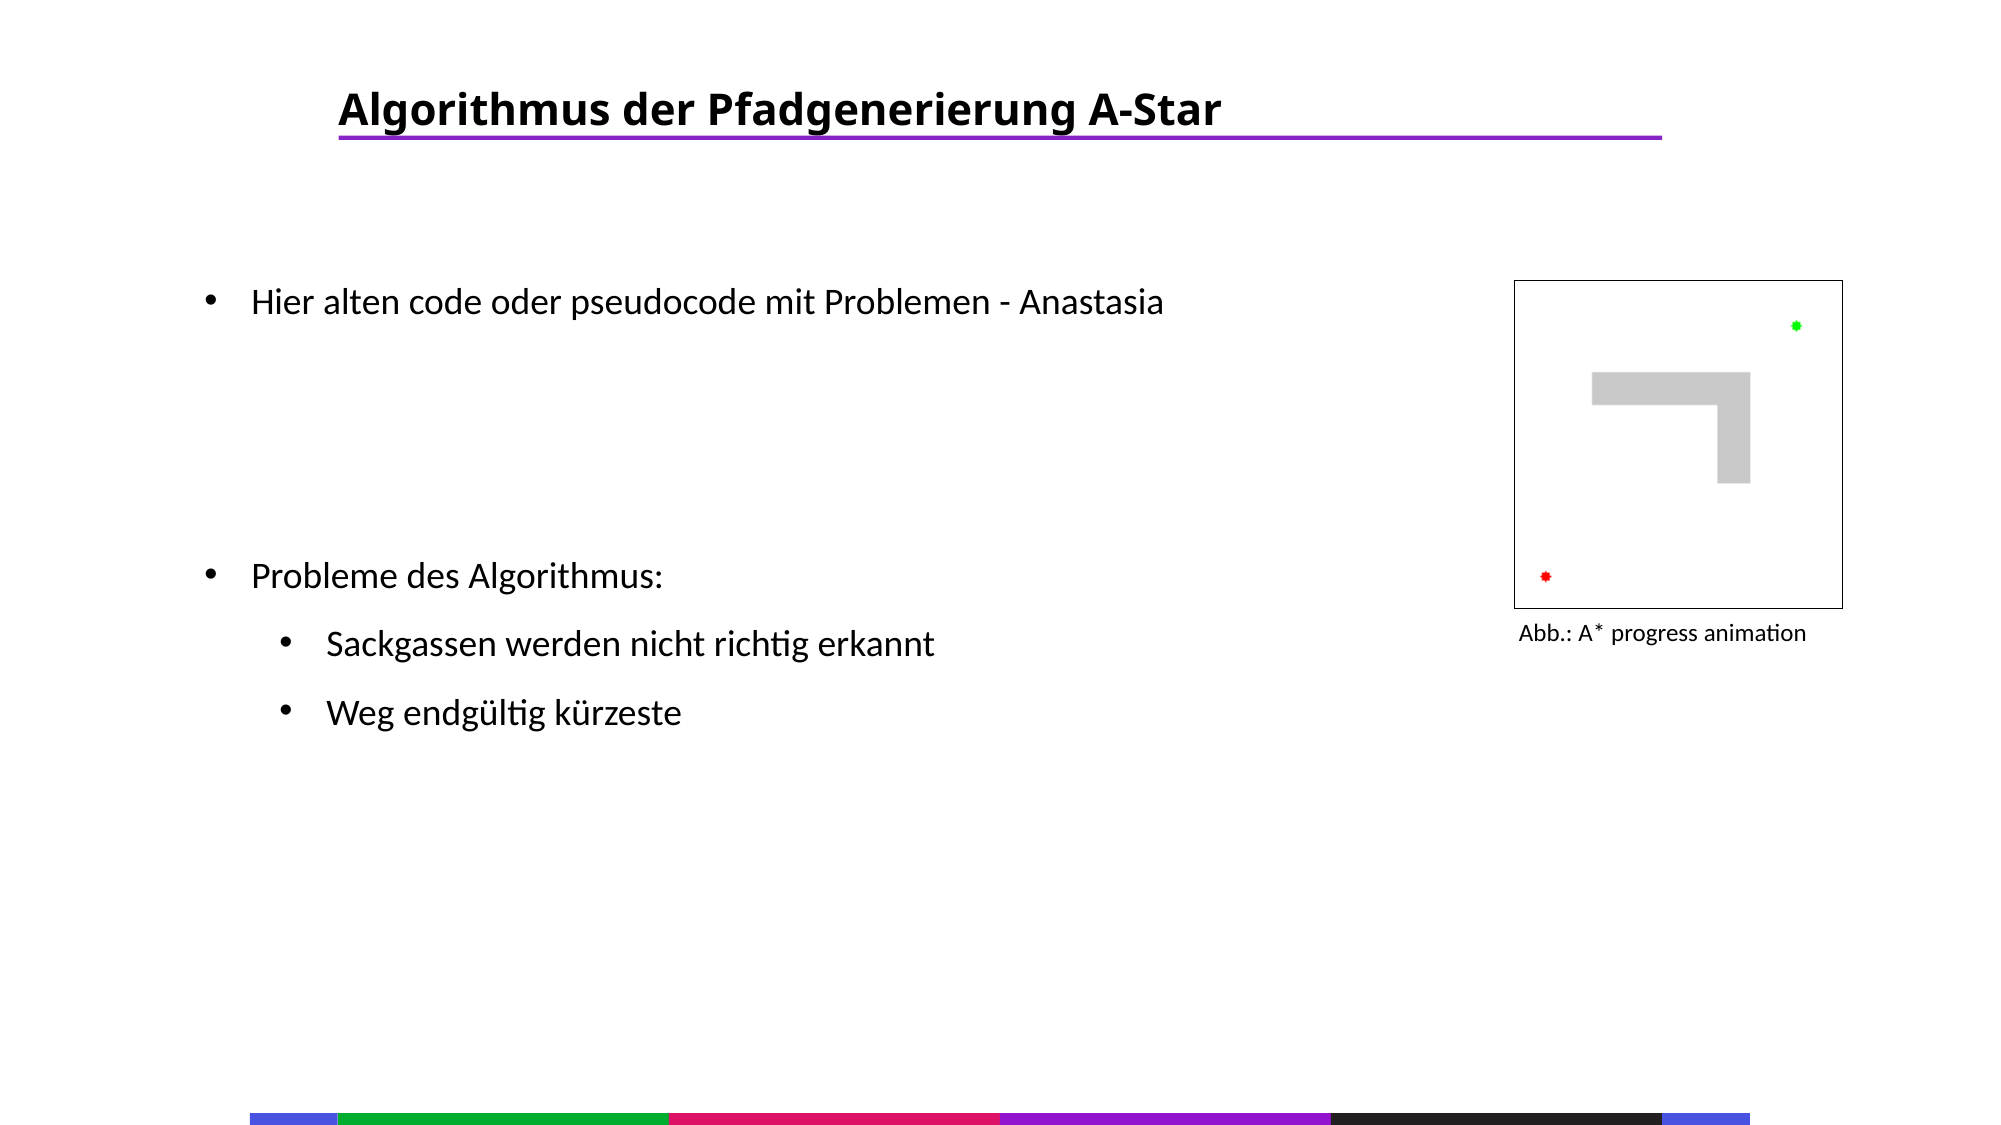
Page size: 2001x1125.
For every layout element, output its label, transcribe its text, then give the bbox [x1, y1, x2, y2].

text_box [249, 1113, 1750, 1125]
text_box Hier alten code oder pseudocode mit Problemen - Anastasia Probleme des Algorithmus: Sackgassen werden nicht richtig erkannt Weg endgültig kürzeste [189, 263, 1709, 740]
text_box Algorithmus der Pfadgenerierung A-Star [338, 82, 1467, 135]
text_box Abb.: A* progress animation [1504, 608, 1836, 654]
picture [1514, 280, 1843, 609]
